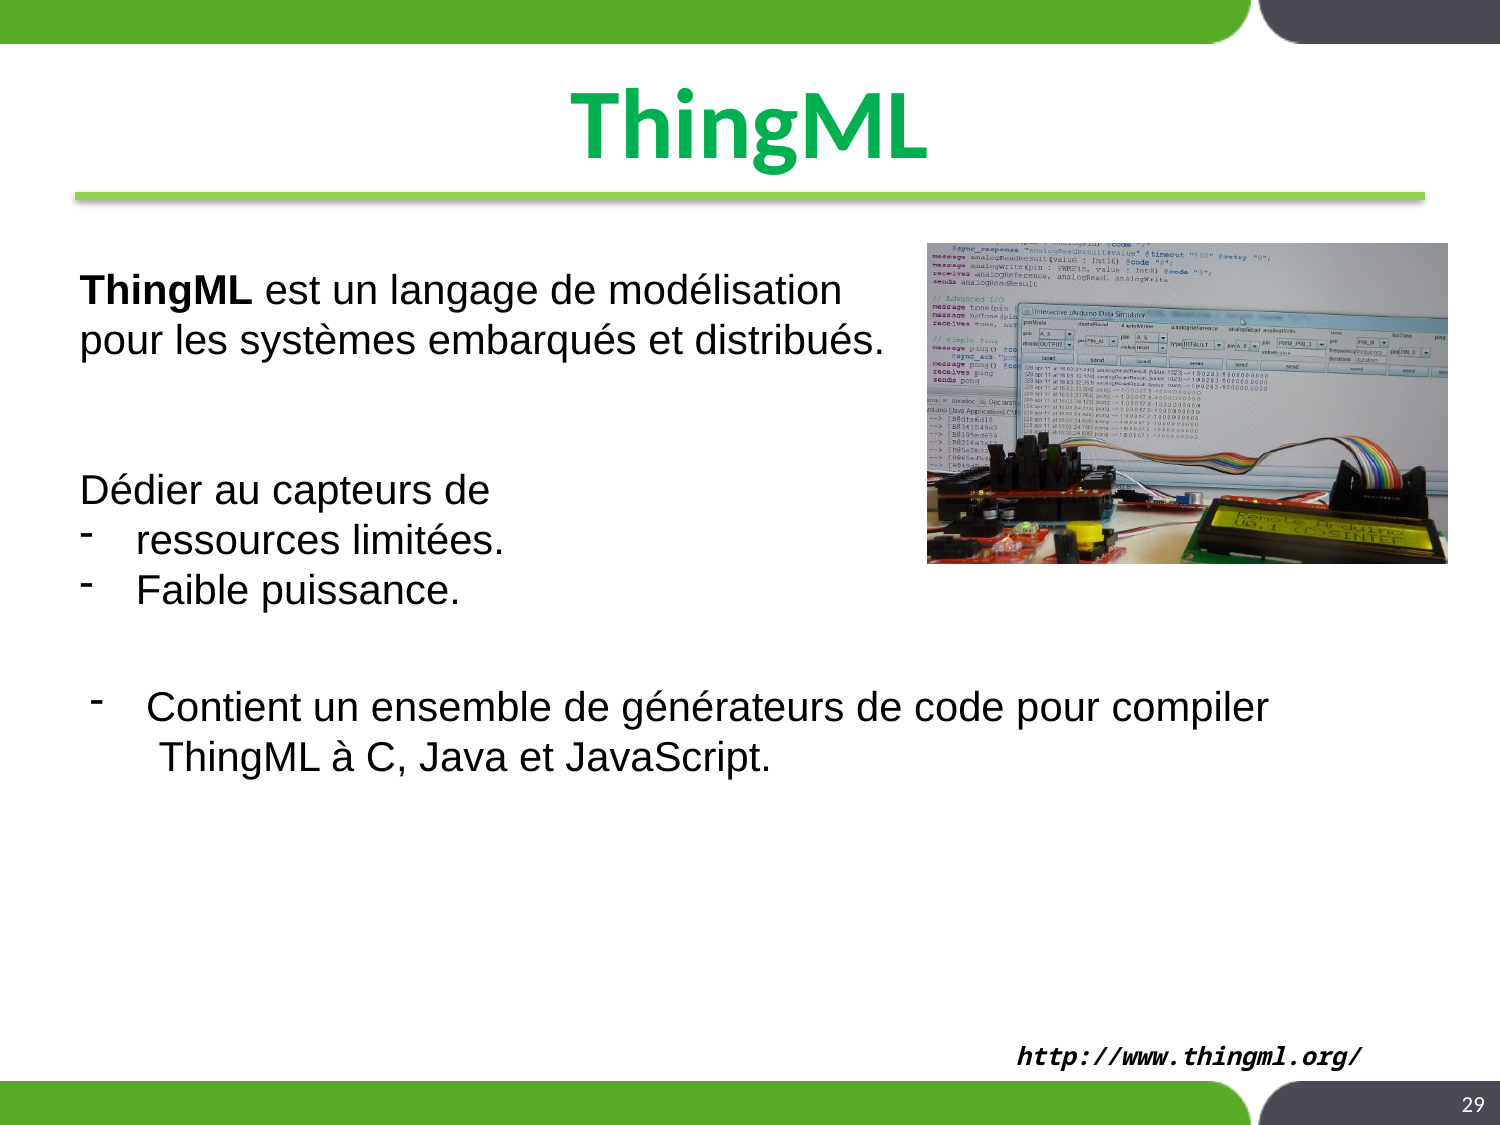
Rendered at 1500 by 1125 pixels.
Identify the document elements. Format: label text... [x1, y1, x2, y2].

text_box ThingML est un langage de modélisation pour les systèmes embarqués et distribués. [64, 255, 902, 371]
picture [926, 243, 1449, 564]
text_box Dédier au capteurs de ressources limitées. Faible puissance. [64, 455, 858, 670]
text_box http://www.thingml.org/ [1001, 1032, 1500, 1078]
text_box Contient un ensemble de générateurs de code pour compiler ThingML à C, Java et JavaScript. [75, 672, 1400, 787]
title ThingML [75, 50, 1425, 181]
slide_number 29 [1267, 1081, 1500, 1125]
